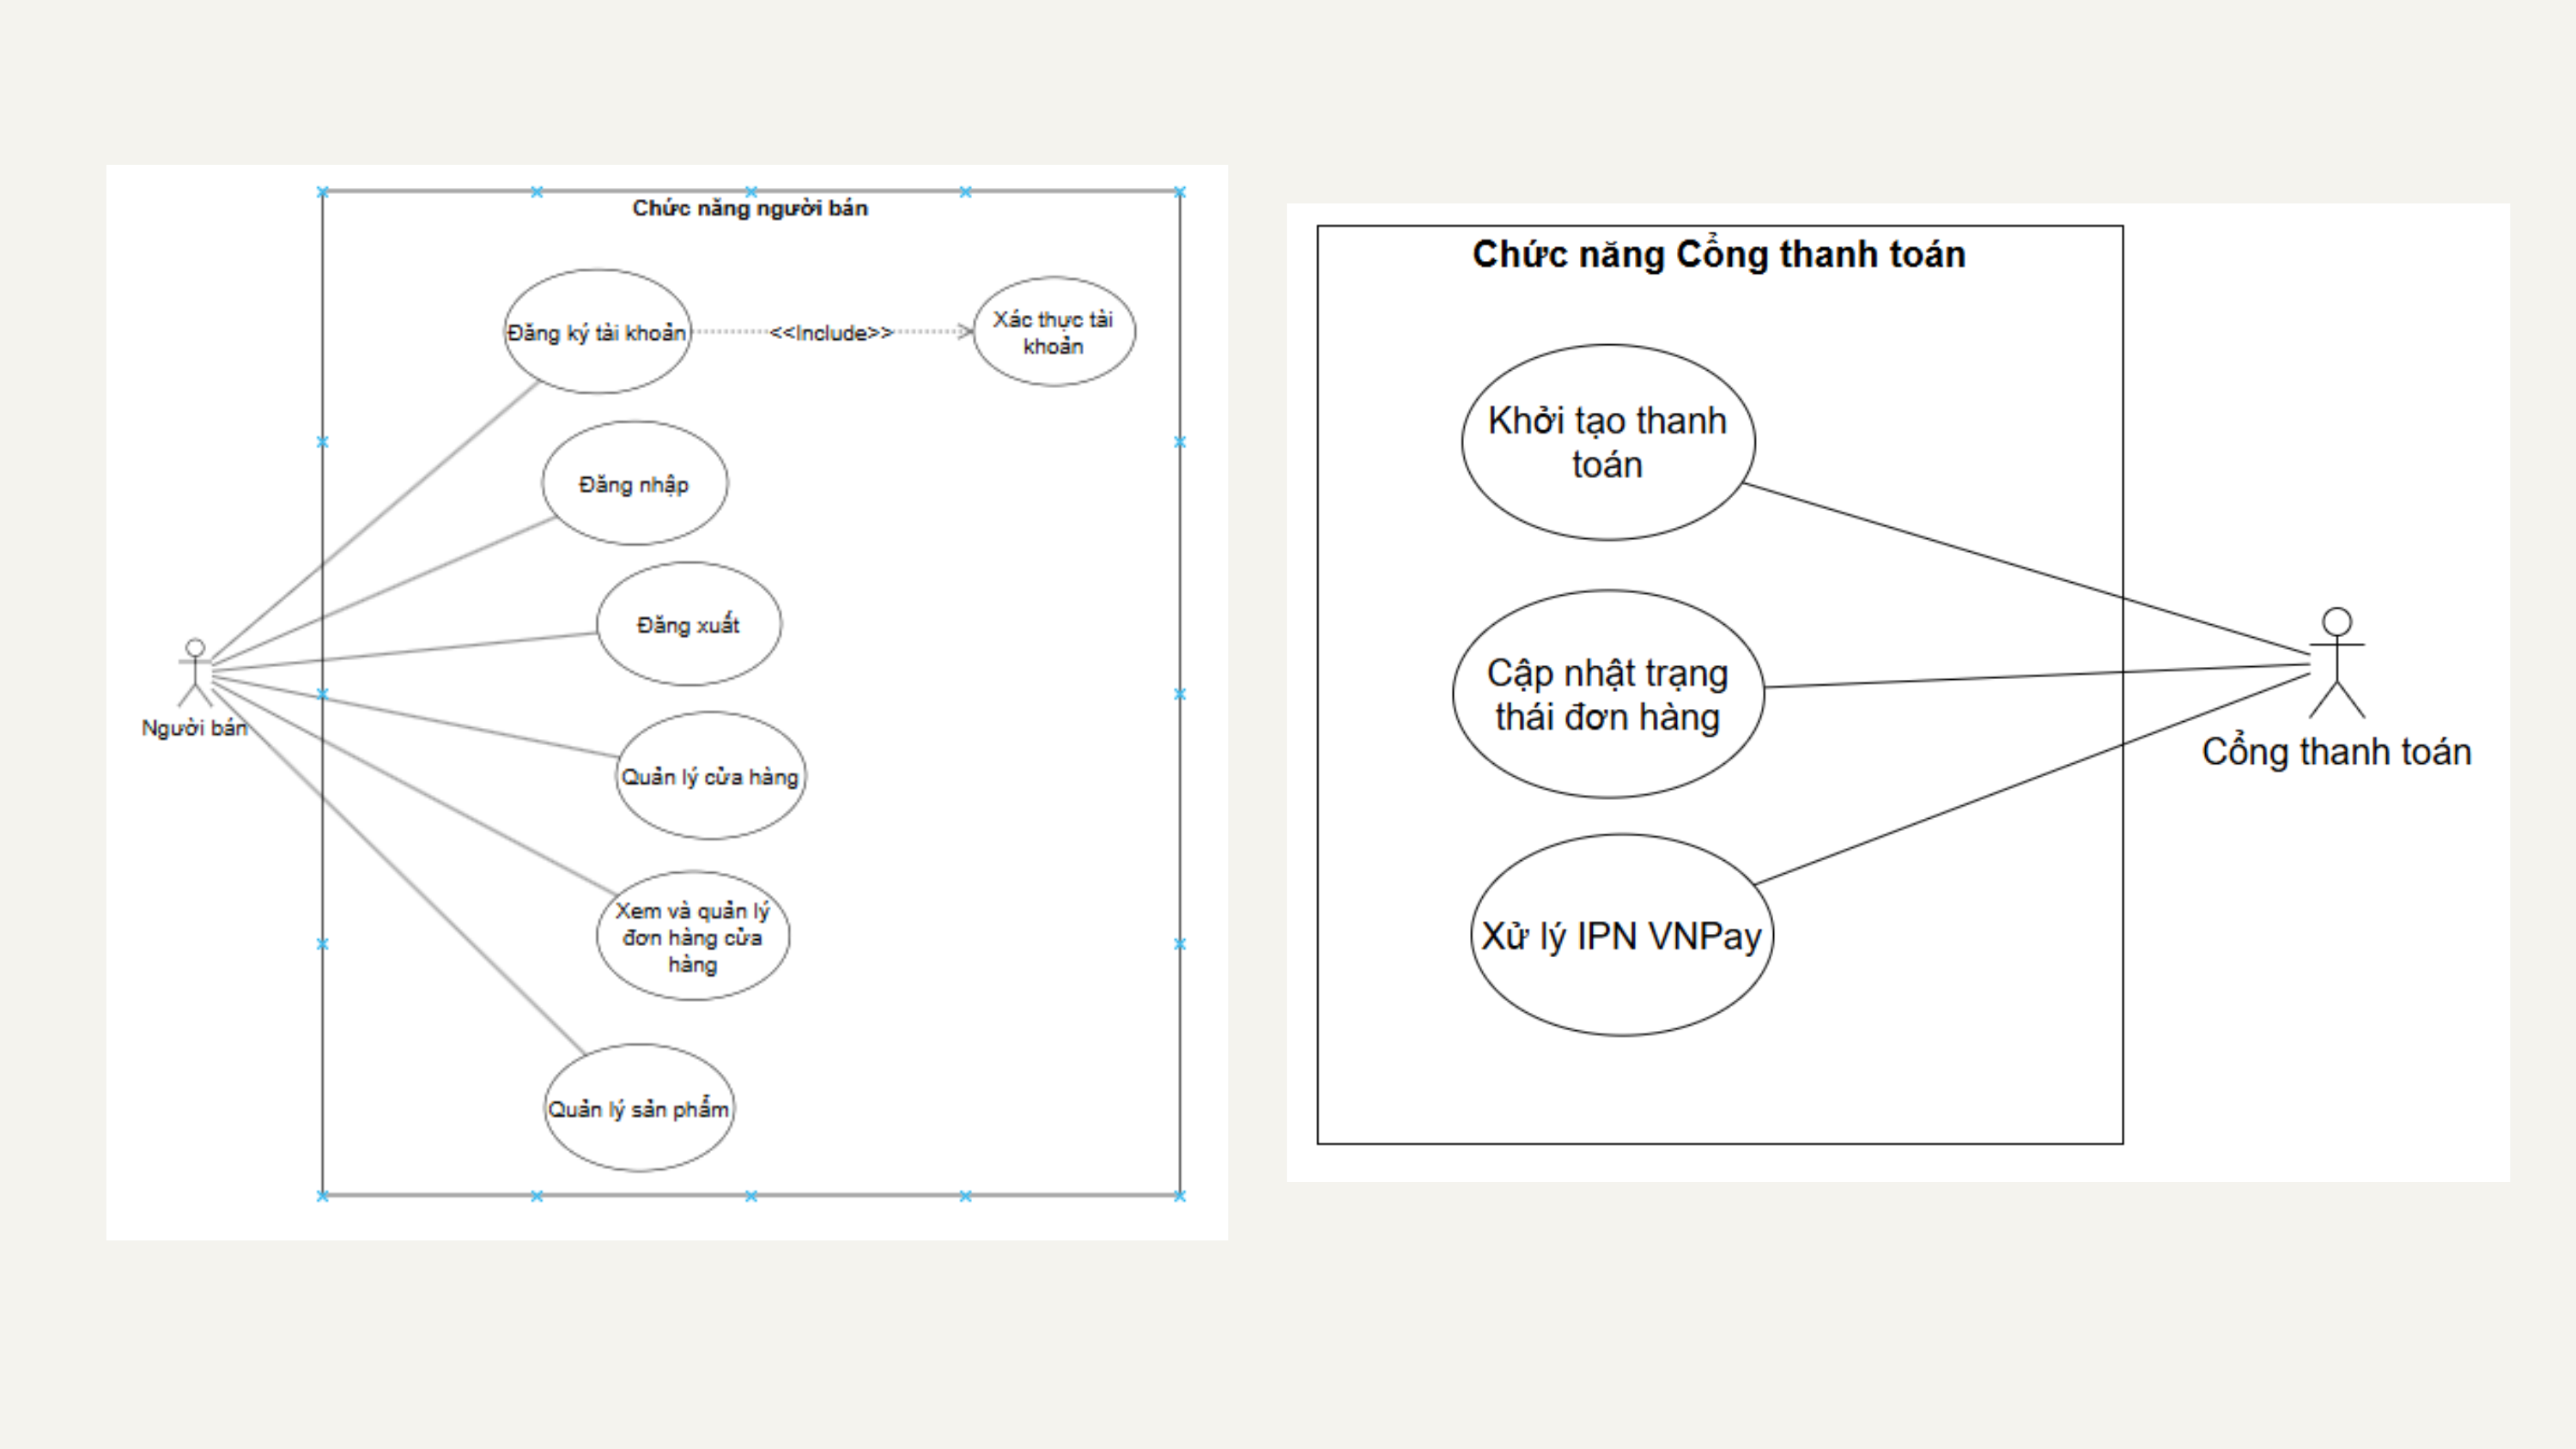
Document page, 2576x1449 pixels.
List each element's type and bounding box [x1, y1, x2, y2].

text_box [106, 165, 1229, 1240]
text_box [1286, 203, 2511, 1183]
